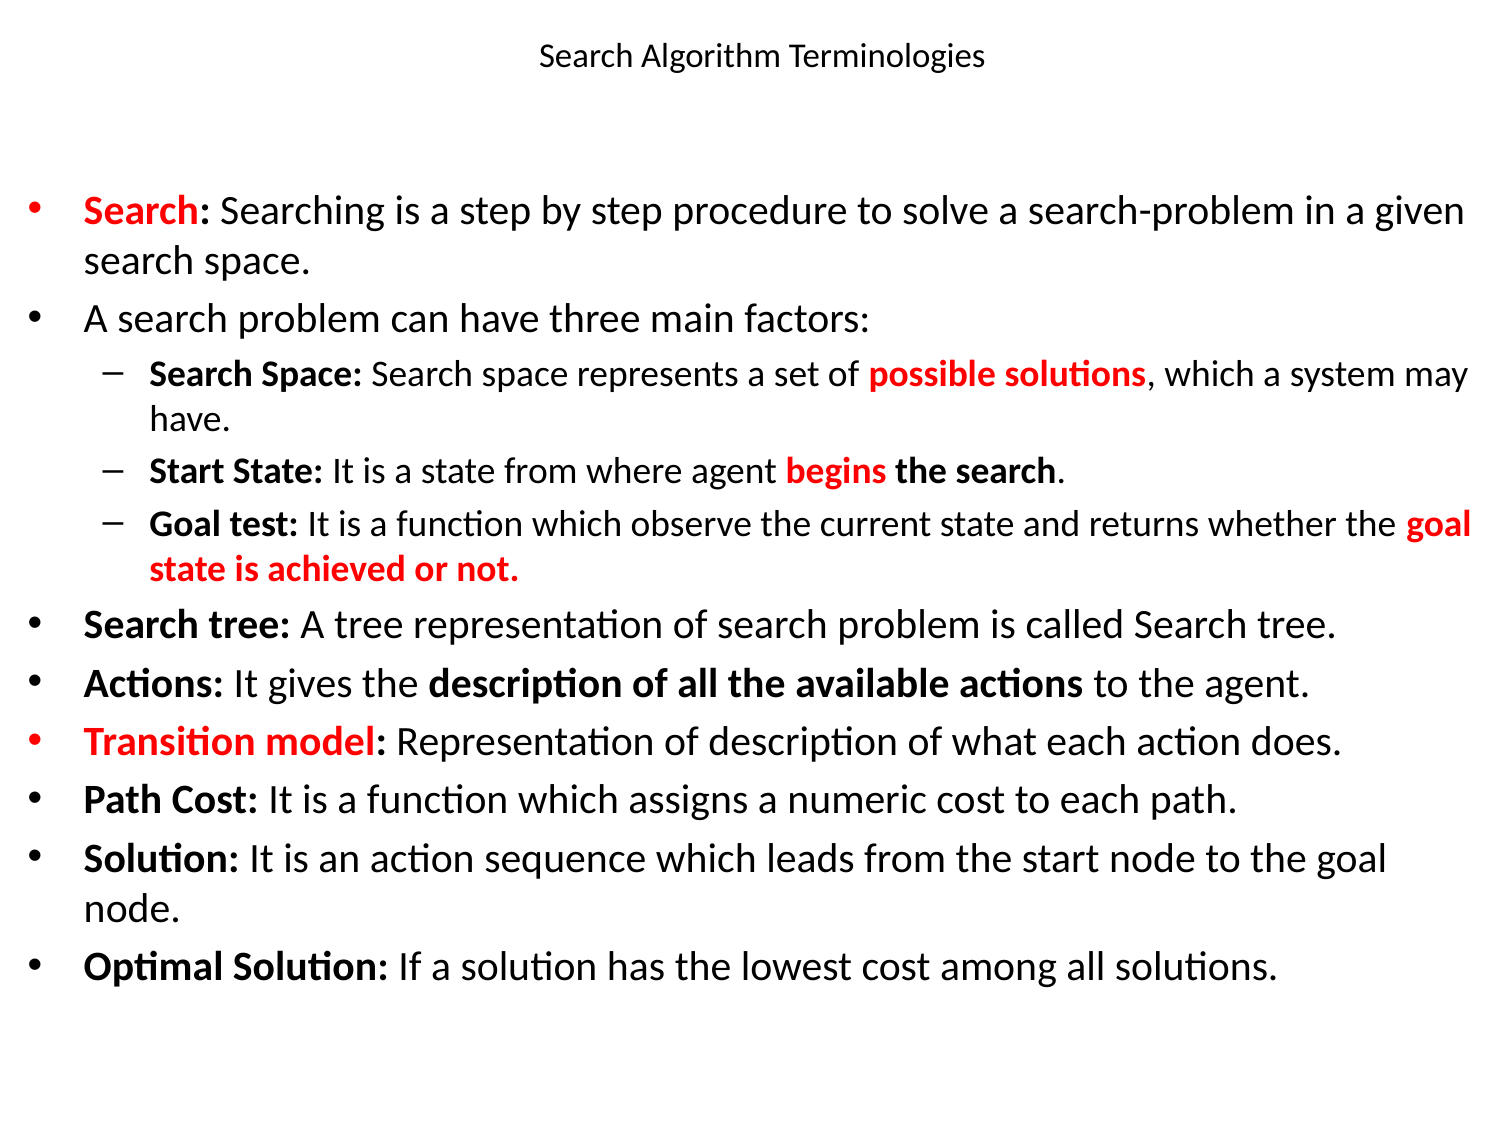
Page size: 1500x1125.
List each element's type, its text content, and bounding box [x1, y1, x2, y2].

title Search Algorithm Terminologies [87, 24, 1438, 125]
list Search: Searching is a step by step procedure to solve a search-problem in a given search space. A search problem can have three main factors: Search Space: Search space represents a set of possible solutions, which a system may have. Start State: It is a state from where agent begins the search. Goal test: It is a function which observe the current state and returns whether the goal state is achieved or not. Search tree: A tree representation of search problem is called Search tree. Actions: It gives the description of all the available actions to the agent. Transition model: Representation of description of what each action does. Path Cost: It is a function which assigns a numeric cost to each path. Solution: It is an action sequence which leads from the start node to the goal node. Optimal Solution: If a solution has the lowest cost among all solutions. [12, 174, 1488, 1125]
